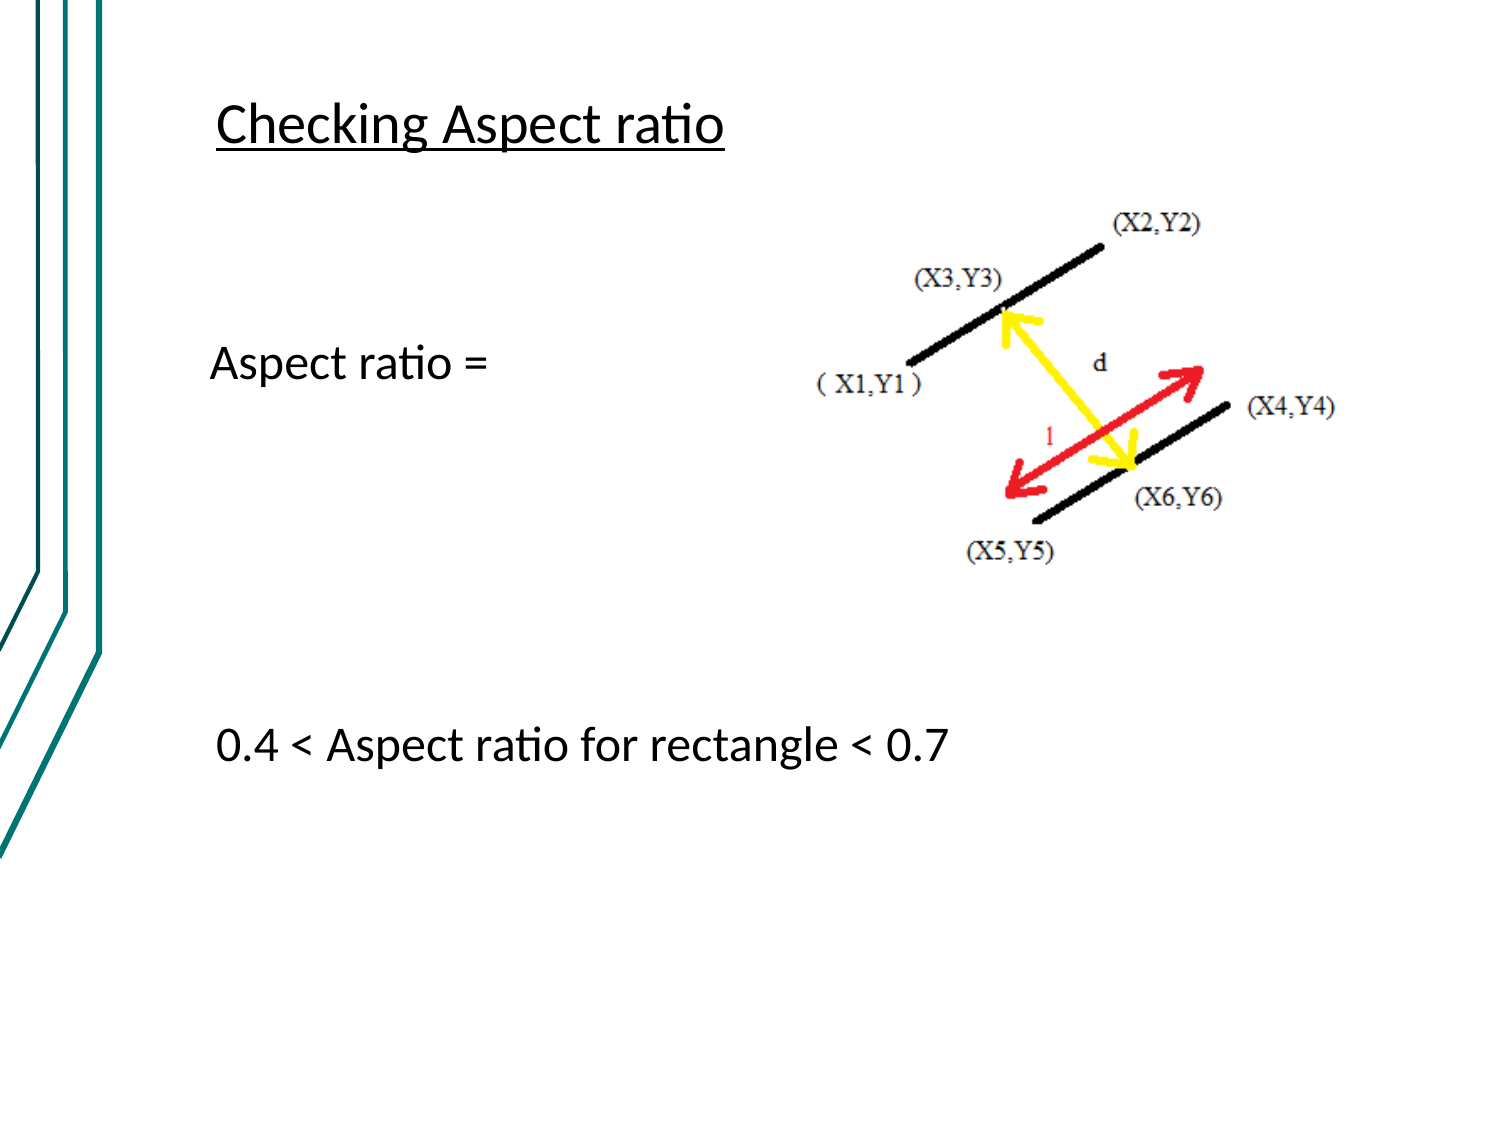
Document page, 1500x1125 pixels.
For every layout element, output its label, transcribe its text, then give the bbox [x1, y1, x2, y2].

picture [796, 181, 1374, 608]
text_box Checking Aspect ratio [201, 78, 741, 163]
text_box 0.4 < Aspect ratio for rectangle < 0.7 [201, 704, 966, 779]
